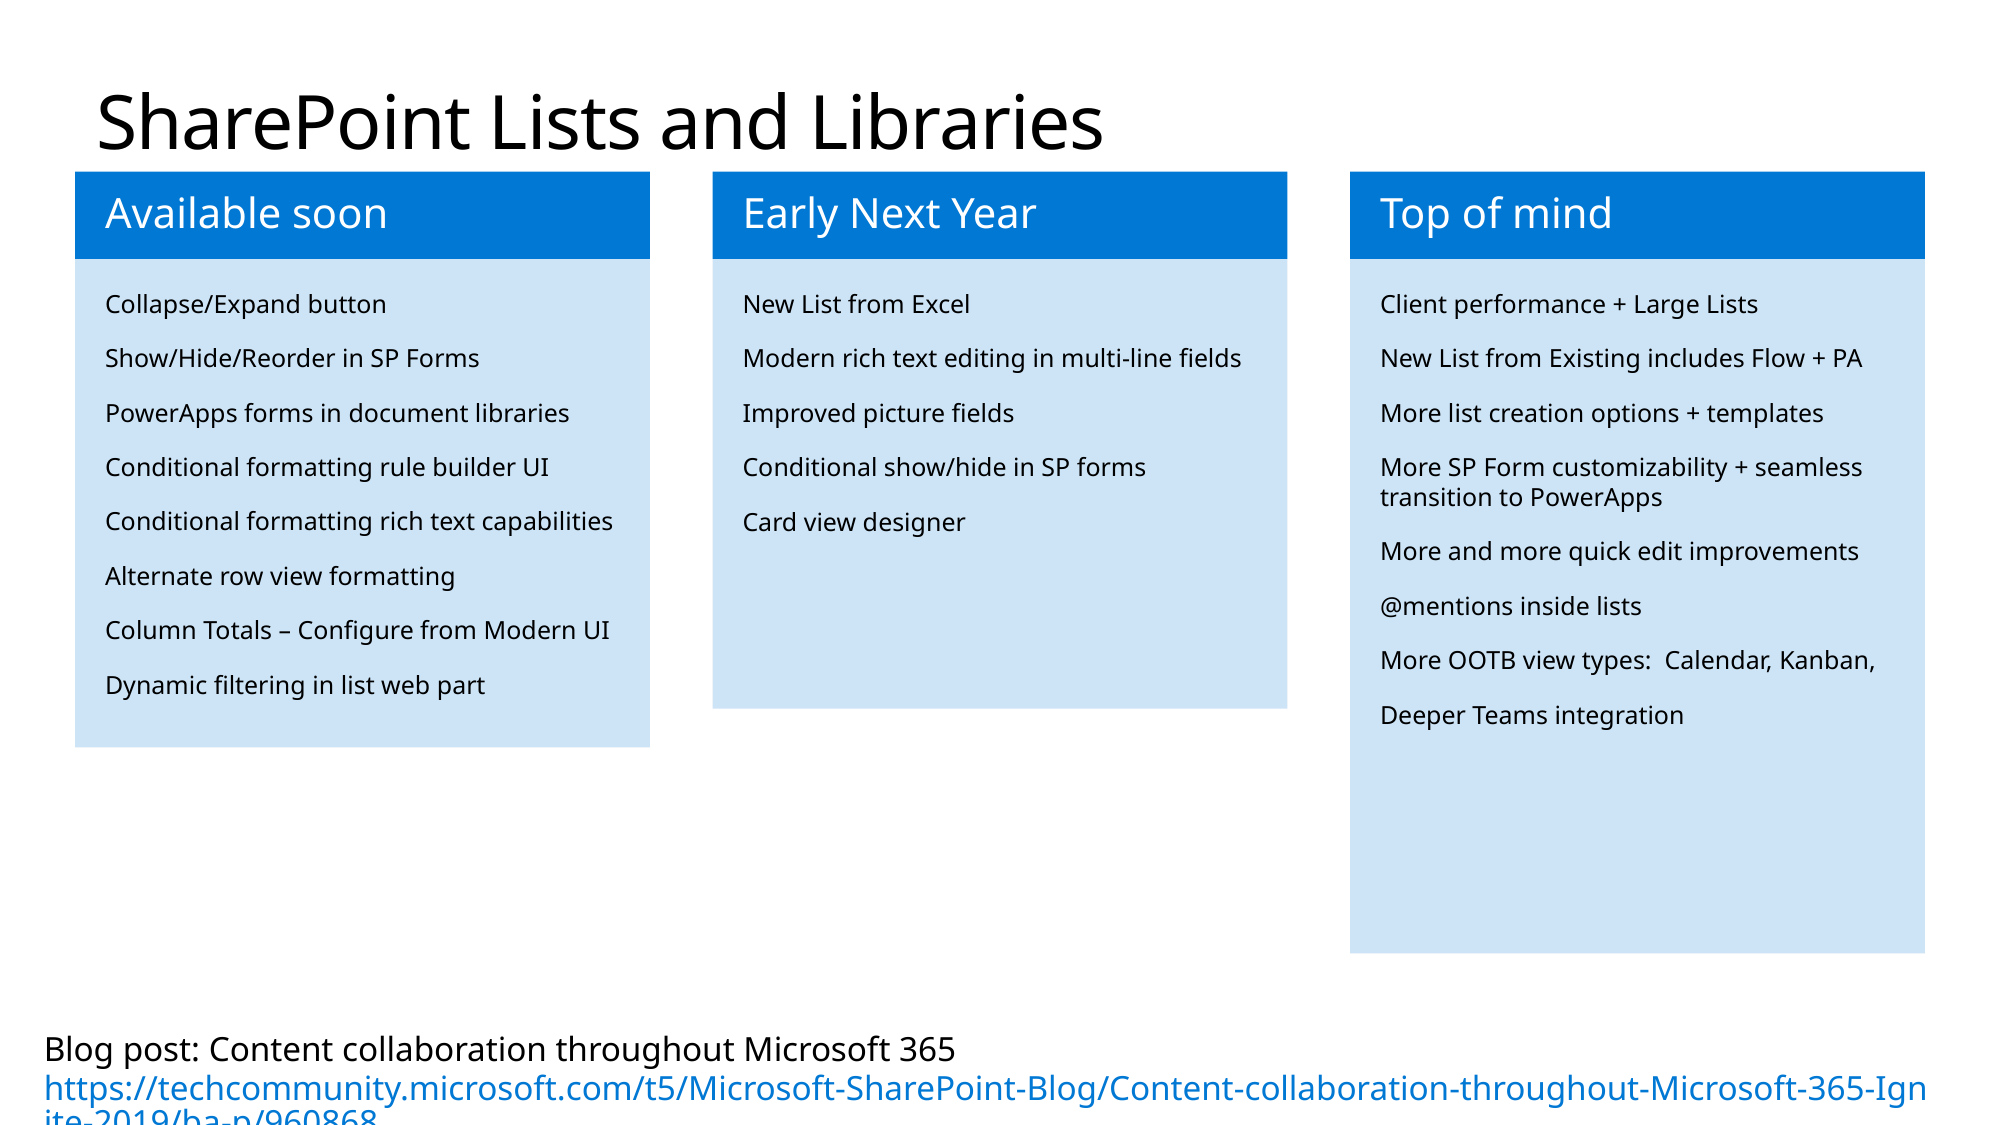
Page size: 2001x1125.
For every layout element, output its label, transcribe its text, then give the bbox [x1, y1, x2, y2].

text_box Available soon [75, 171, 650, 259]
text_box Collapse/Expand button Show/Hide/Reorder in SP Forms PowerApps forms in document libraries Conditional formatting rule builder UI Conditional formatting rich text capabilities Alternate row view formatting Column Totals – Configure from Modern UI Dynamic filtering in list web part [75, 259, 650, 748]
title SharePoint Lists and Libraries [96, 75, 1904, 166]
text_box Client performance + Large Lists New List from Existing includes Flow + PA More list creation options + templates More SP Form customizability + seamless transition to PowerApps More and more quick edit improvements @mentions inside lists More OOTB view types: Calendar, Kanban, Deeper Teams integration [1350, 259, 1925, 954]
text_box Blog post: Content collaboration throughout Microsoft 365 https://techcommunity.microsoft.com/t5/Microsoft-SharePoint-Blog/Content-collaboration-throughout-Microsoft-365-Ignite-2019/ba-p/960868 [43, 1027, 1936, 1113]
text_box Top of mind [1350, 171, 1925, 259]
text_box Early Next Year [712, 171, 1288, 259]
text_box New List from Excel Modern rich text editing in multi-line fields Improved picture fields Conditional show/hide in SP forms Card view designer [712, 259, 1288, 709]
